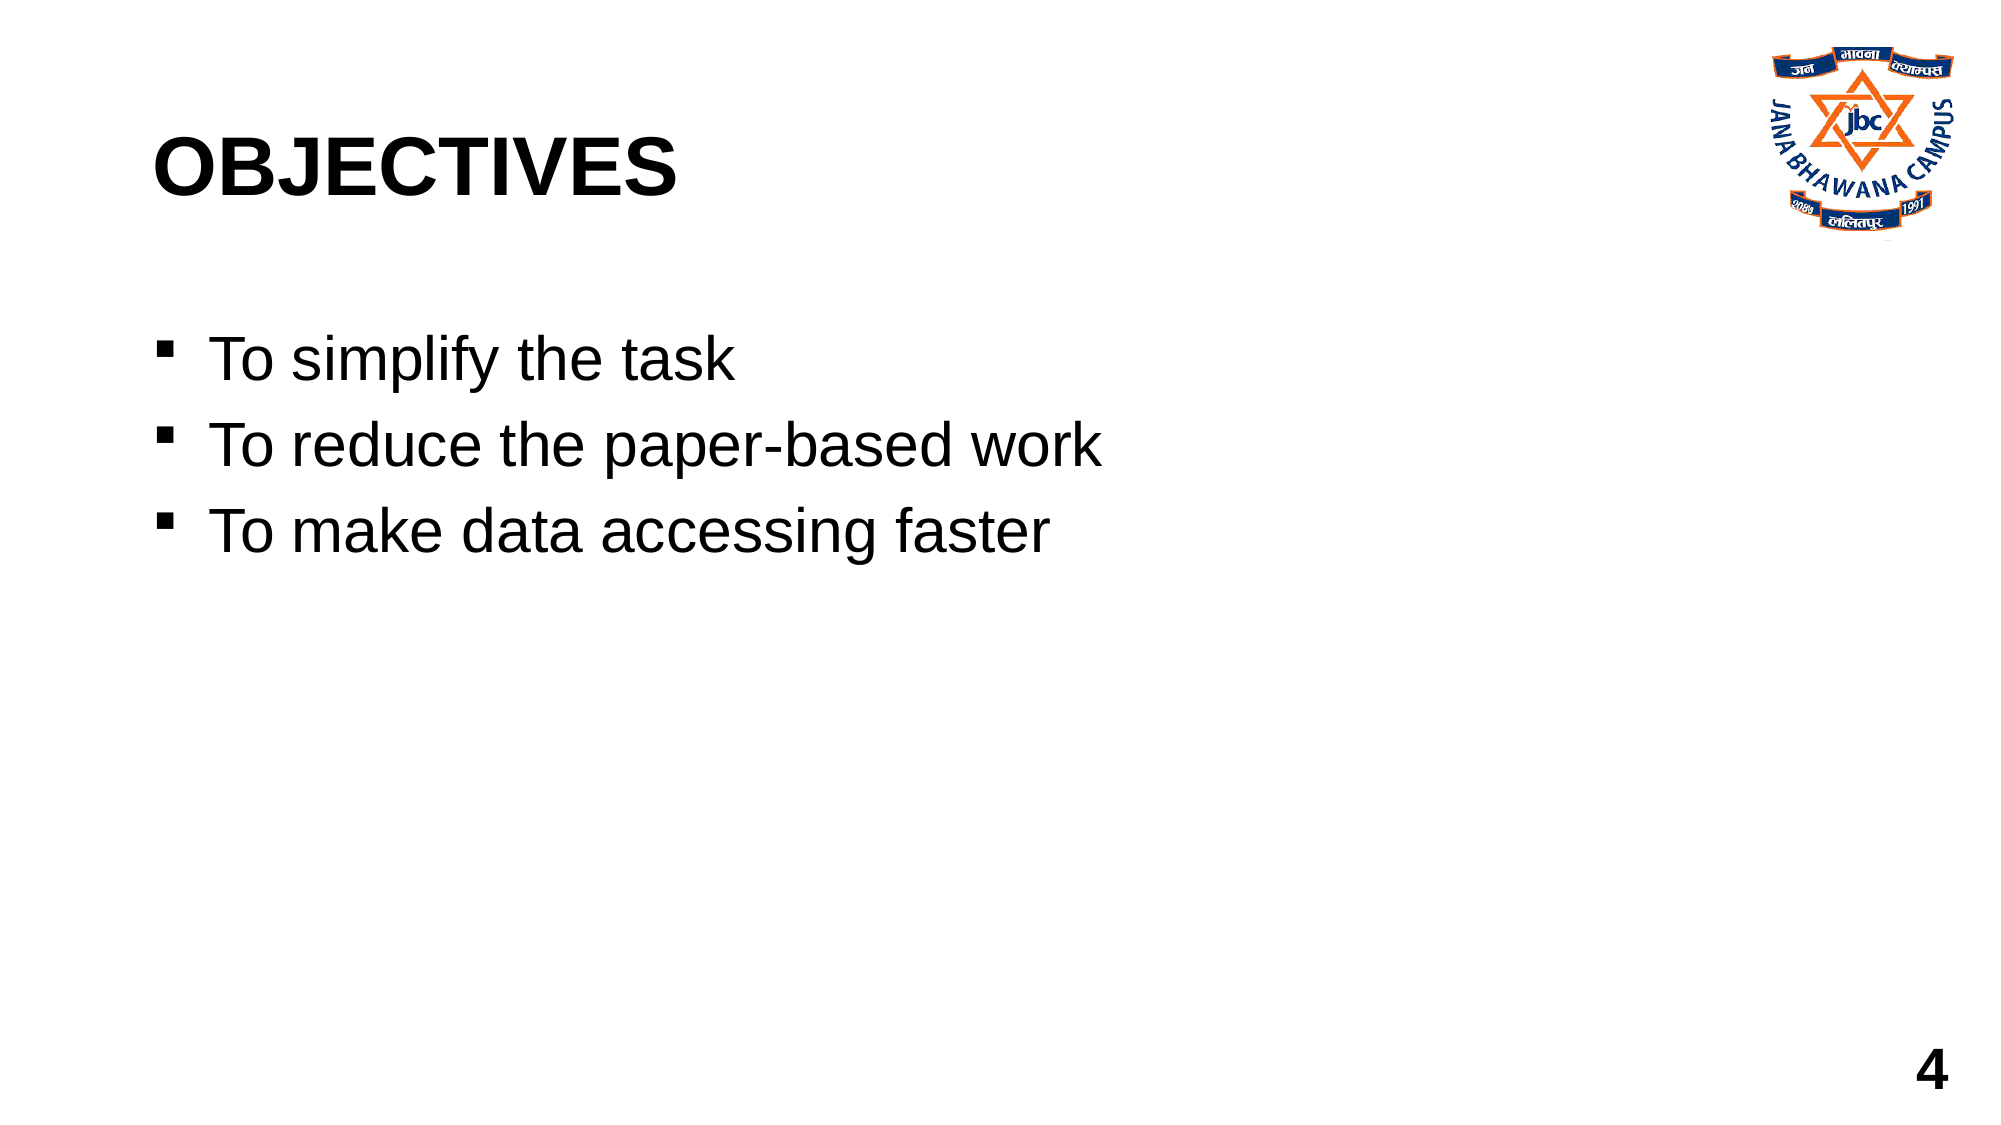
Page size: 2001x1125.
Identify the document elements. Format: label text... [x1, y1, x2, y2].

list To simplify the task To reduce the paper-based work To make data accessing faster [137, 299, 1863, 1014]
picture [1761, 37, 1964, 241]
slide_number 4 [1513, 1035, 1964, 1097]
title OBJECTIVES [137, 59, 1732, 278]
